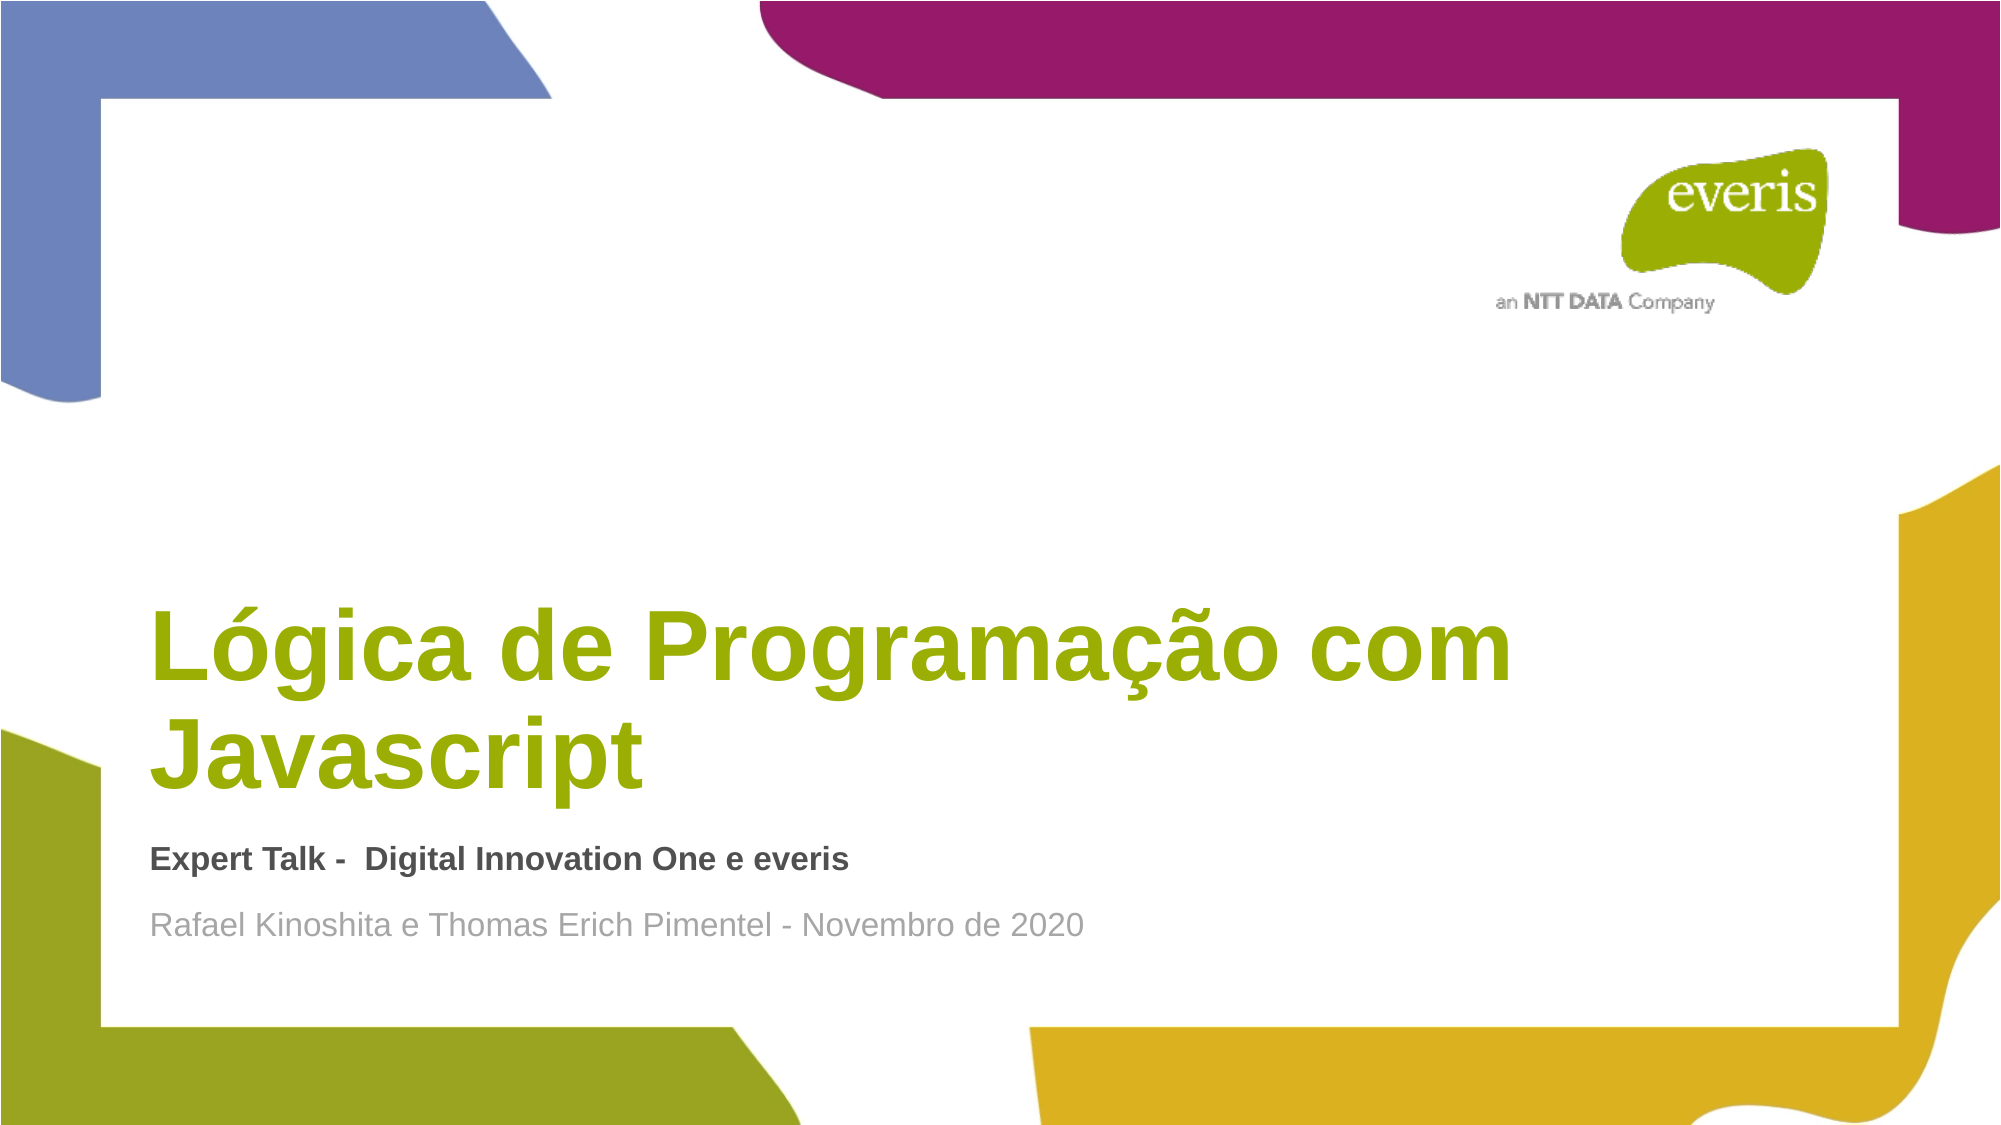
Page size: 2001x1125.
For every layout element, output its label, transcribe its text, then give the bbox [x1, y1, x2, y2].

list Expert Talk - Digital Innovation One e everis [134, 833, 1246, 894]
list Rafael Kinoshita e Thomas Erich Pimentel - Novembro de 2020 [134, 900, 1246, 967]
list Lógica de Programação com Javascript [135, 586, 1553, 834]
picture [1, 1, 2000, 1125]
